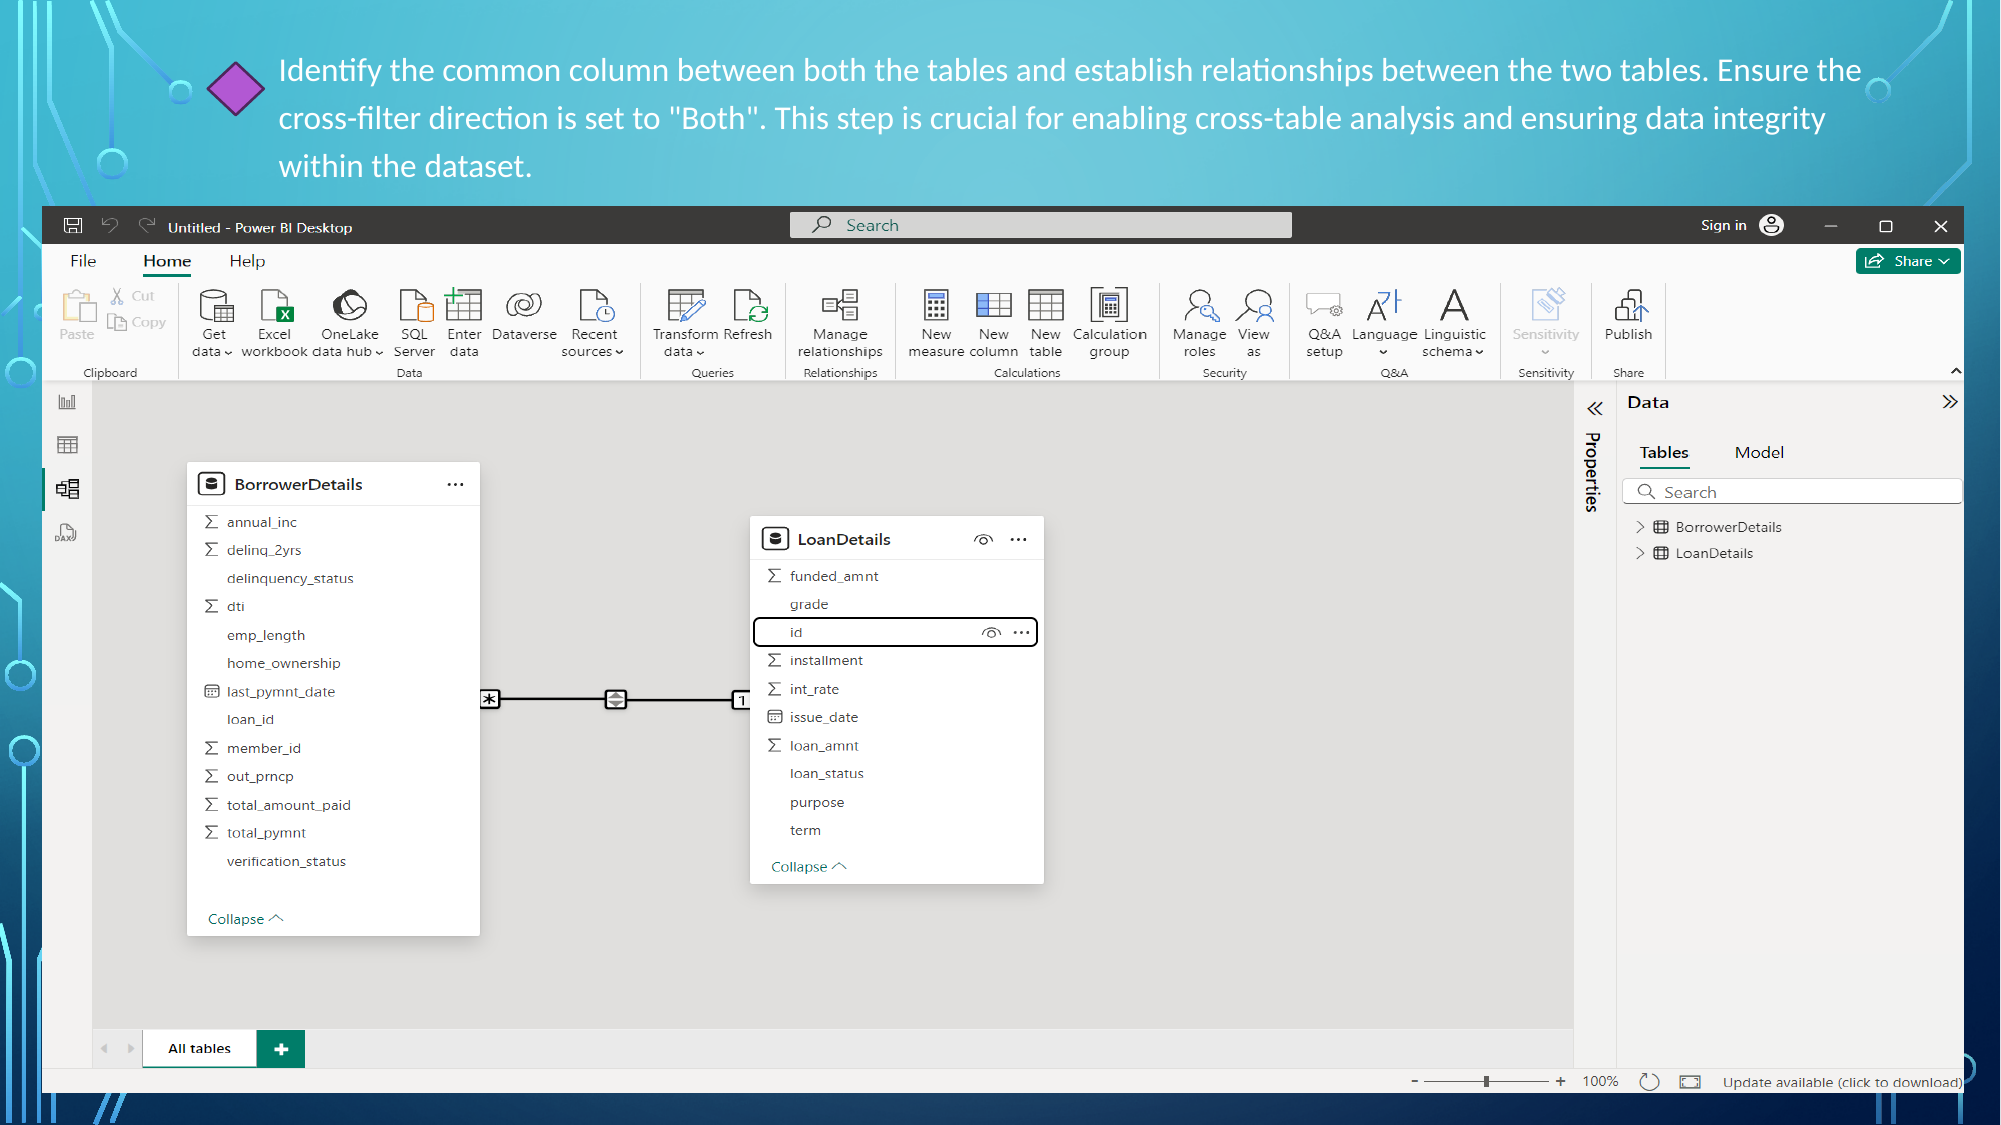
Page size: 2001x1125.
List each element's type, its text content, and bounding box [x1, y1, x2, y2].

list Identify the common column between both the tables and establish relationships between the two tables. Ensure the cross-filter direction is set to "Both". This step is crucial for enabling cross-table analysis and ensuring data integrity within the dataset. [263, 32, 1890, 145]
text_box [206, 61, 266, 117]
picture [41, 205, 1965, 1093]
